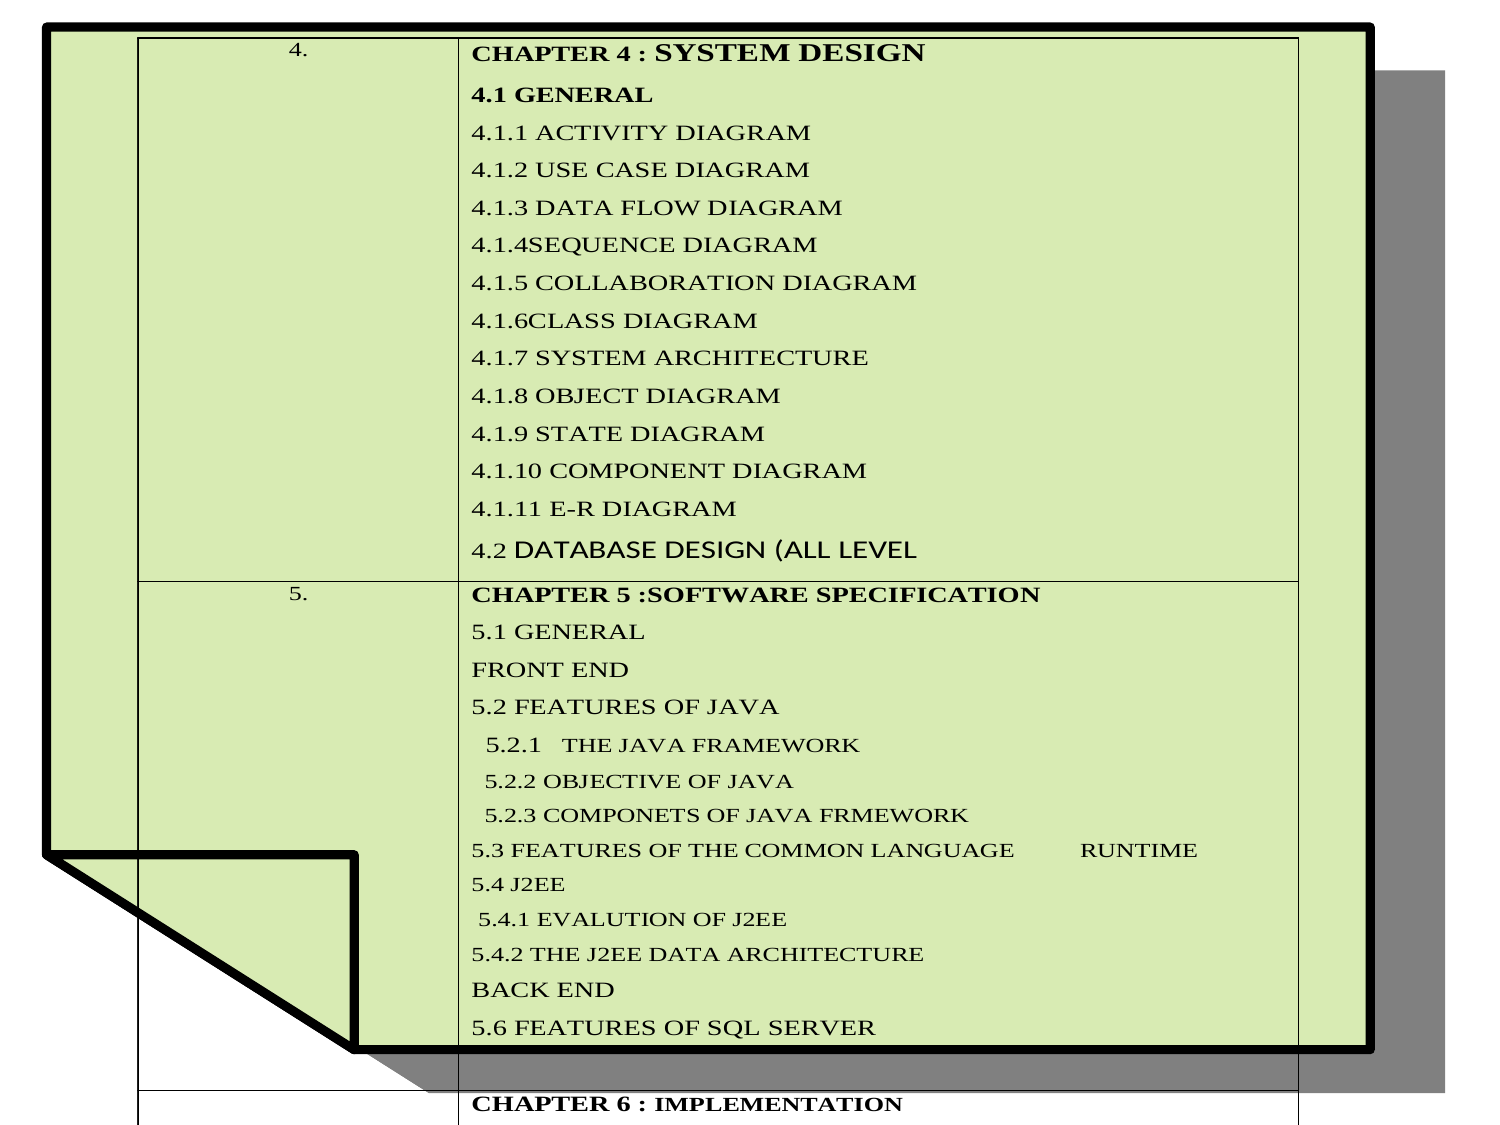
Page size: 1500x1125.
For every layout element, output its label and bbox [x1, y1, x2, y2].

picture [137, 37, 1301, 1125]
